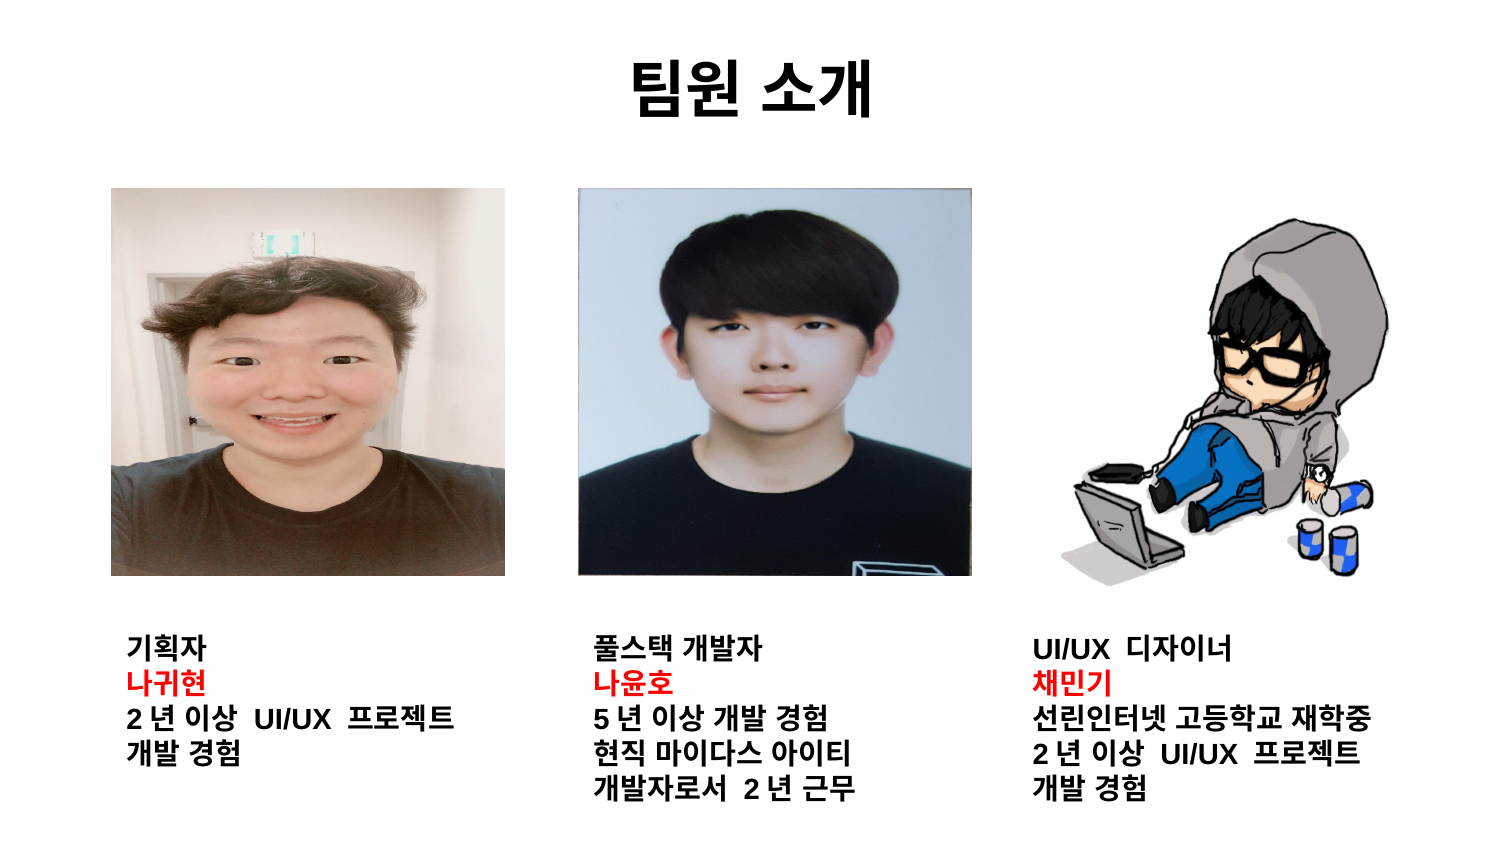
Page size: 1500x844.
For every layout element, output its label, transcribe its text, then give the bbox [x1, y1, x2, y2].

text_box UI/UX 디자이너 채민기 선린인터넷 고등학교 재학중 2년 이상 UI/UX 프로젝트 개발 경험 [1017, 615, 1460, 710]
title 팀원 소개 [61, 35, 1460, 130]
text_box 풀스택 개발자 나윤호 5년 이상 개발 경험 현직 마이다스 아이티 개발자로서 2년 근무 [578, 615, 972, 723]
picture [578, 188, 973, 576]
text_box 기획자 나귀현 2년 이상 UI/UX 프로젝트 개발 경험 [111, 615, 505, 769]
picture [110, 188, 506, 576]
picture [1007, 188, 1422, 616]
